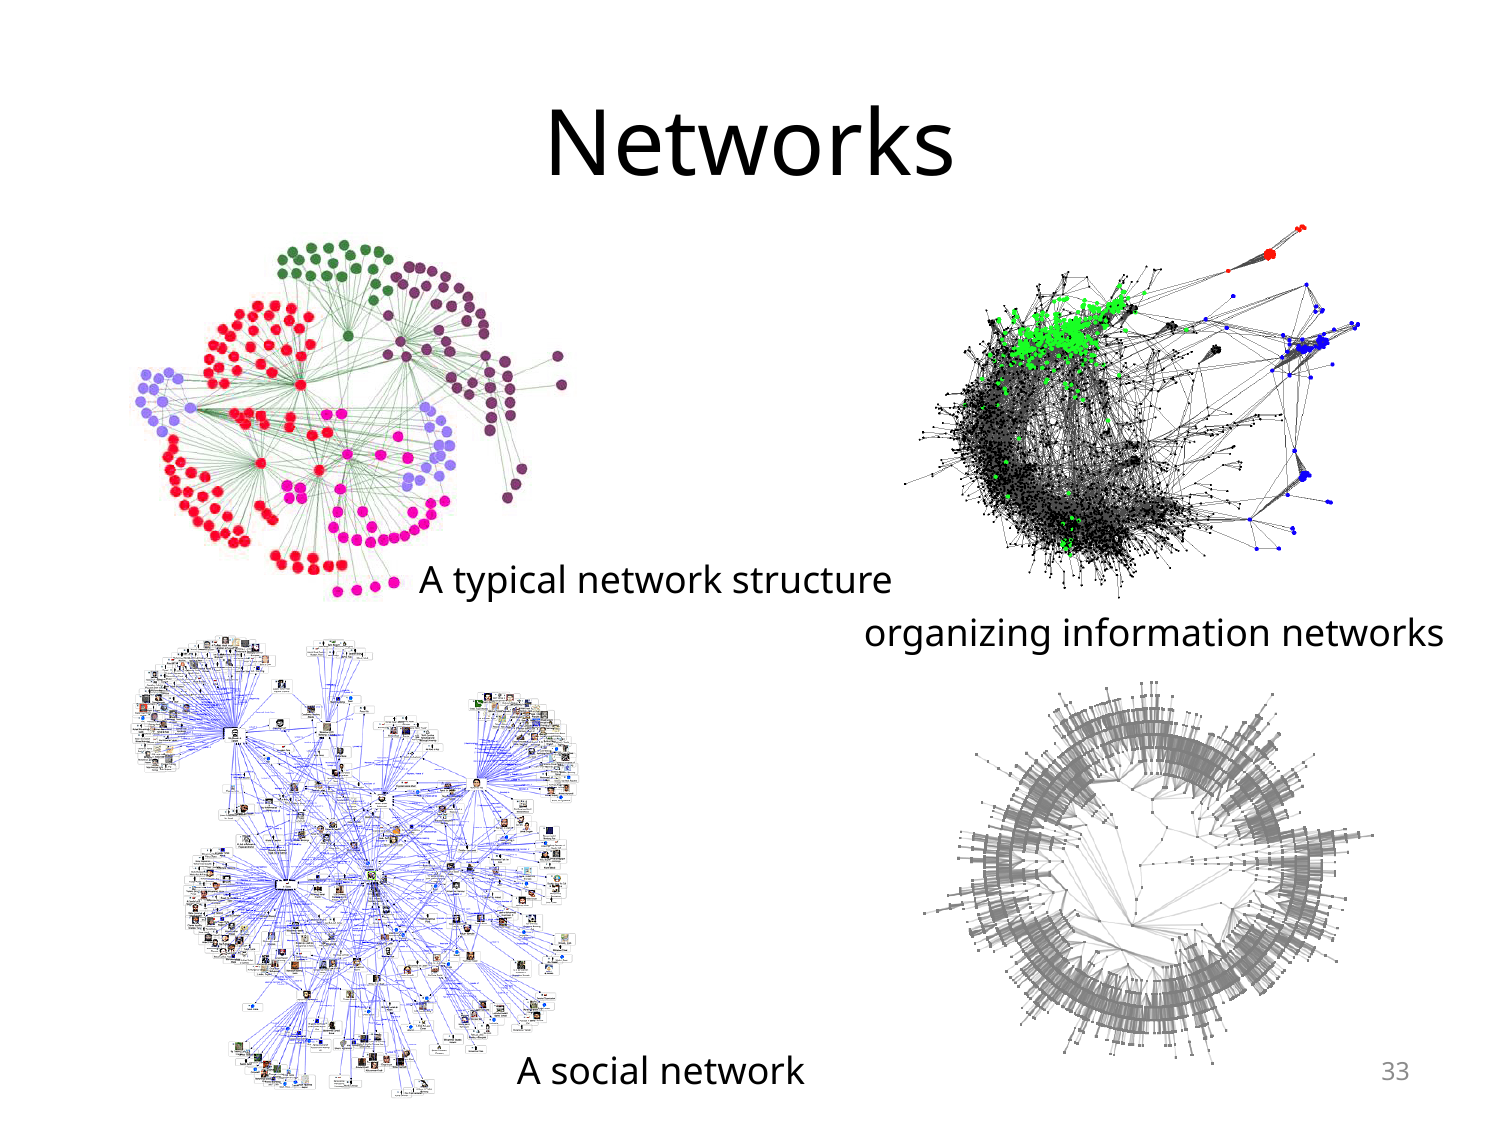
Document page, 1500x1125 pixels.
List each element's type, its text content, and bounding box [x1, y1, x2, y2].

text_box A social network [584, 1039, 821, 1099]
picture [129, 232, 581, 602]
text_box organizing information networks [849, 601, 1460, 662]
title Networks [75, 45, 1425, 233]
picture [880, 222, 1370, 602]
picture [915, 673, 1394, 1088]
picture [129, 634, 581, 1099]
text_box A typical network structure [581, 548, 875, 609]
slide_number 33 [1074, 1042, 1425, 1103]
